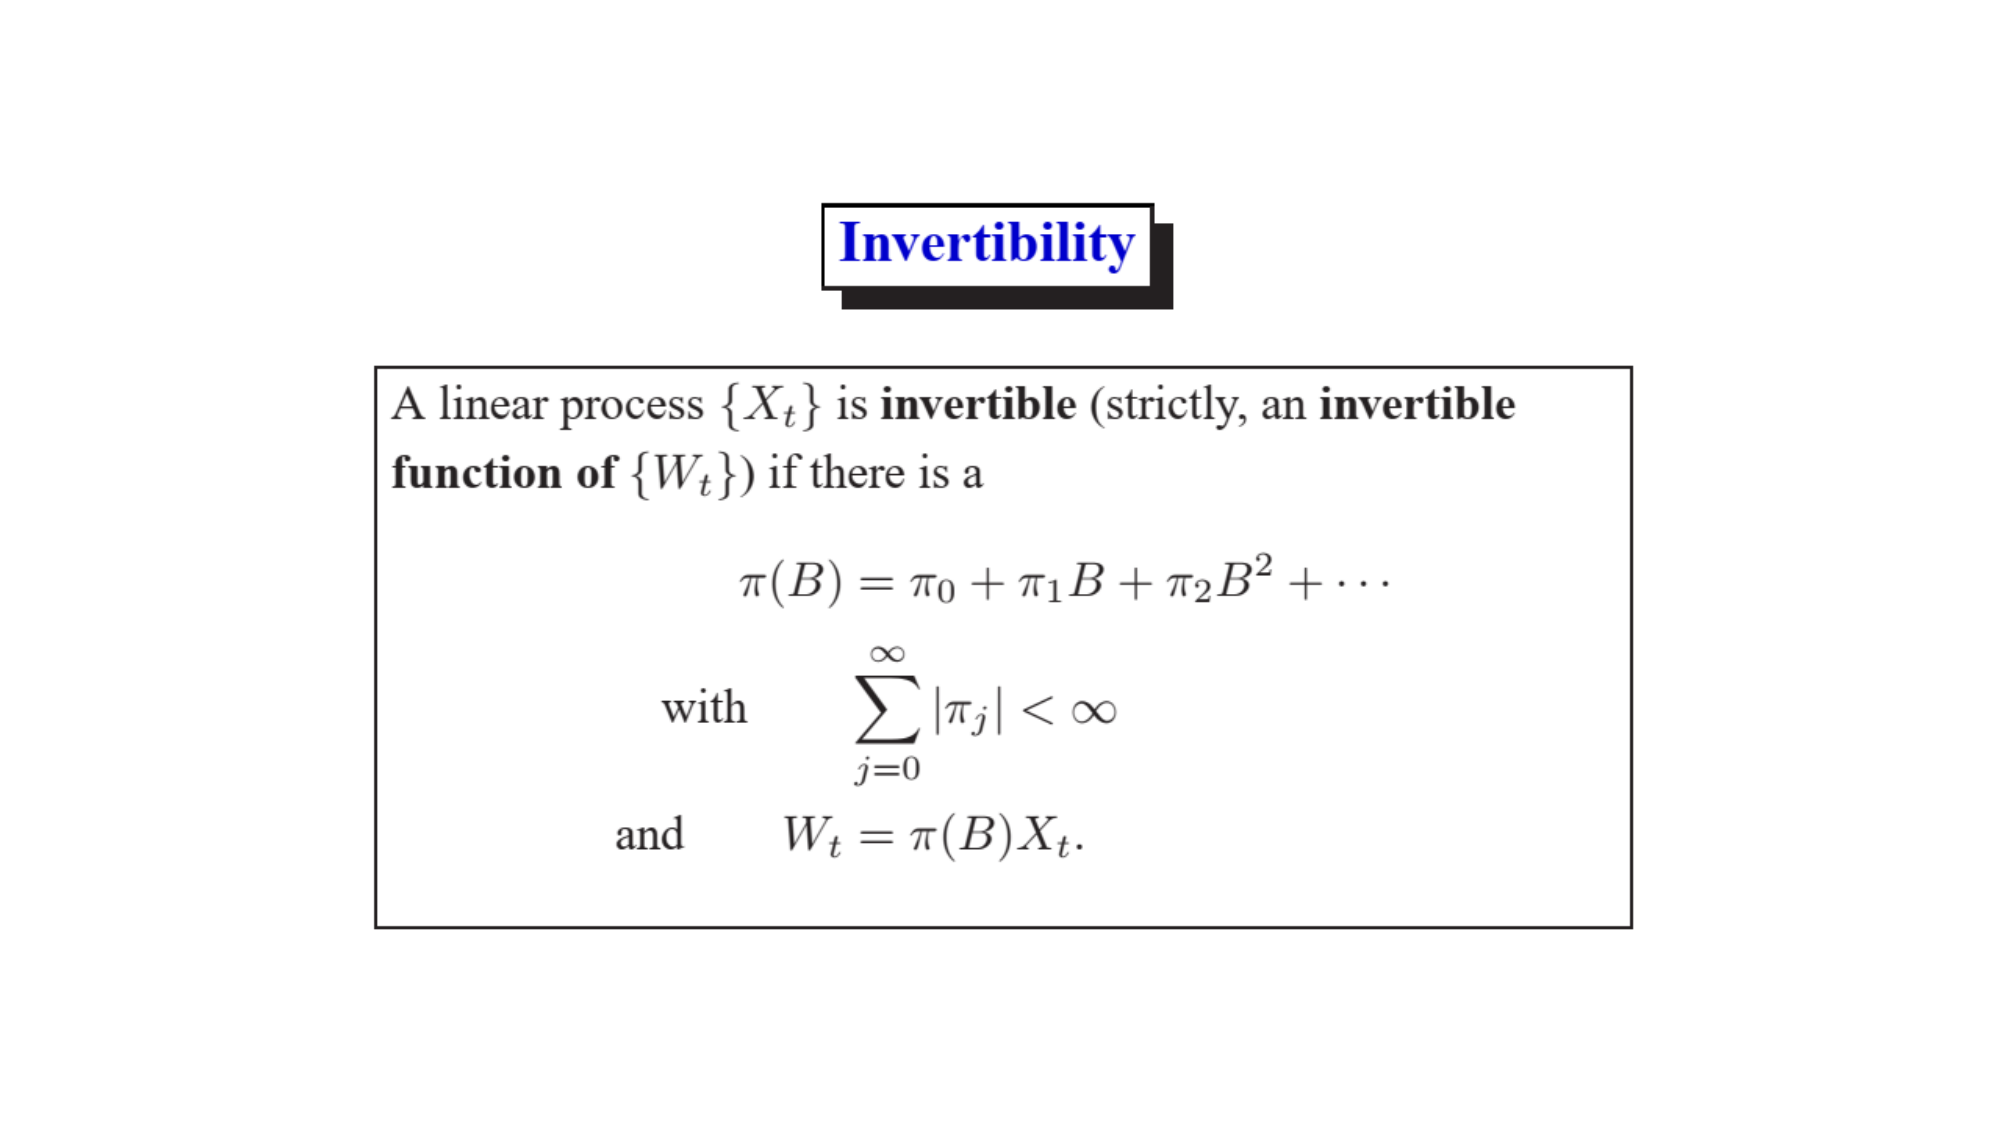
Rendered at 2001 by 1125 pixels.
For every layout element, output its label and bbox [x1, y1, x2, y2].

picture [279, 136, 1721, 989]
